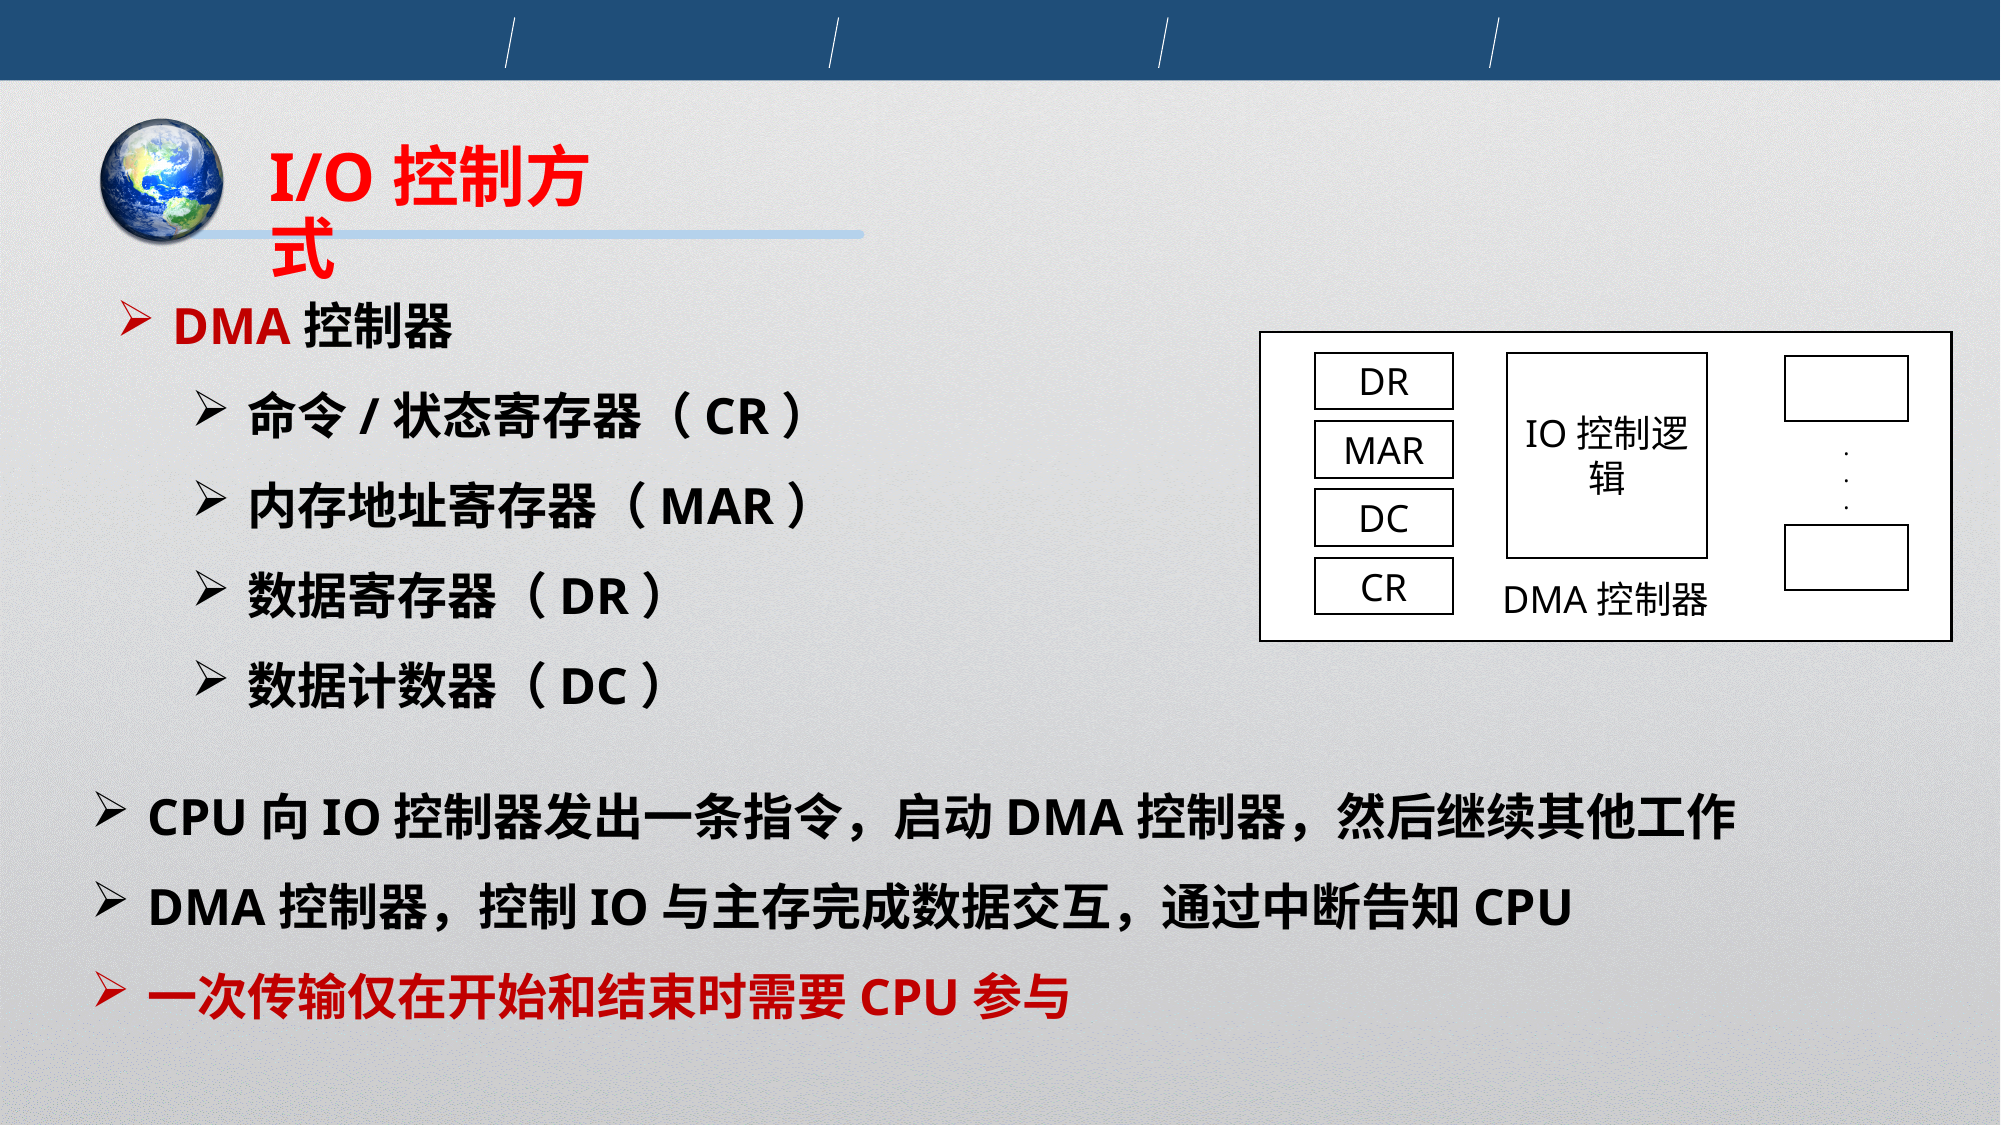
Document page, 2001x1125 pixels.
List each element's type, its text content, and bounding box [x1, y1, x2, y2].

picture [0, 0, 2001, 1125]
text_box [1259, 331, 1952, 642]
text_box CPU向IO控制器发出一条指令，启动DMA控制器，然后继续其他工作 DMA控制器，控制IO与主存完成数据交互，通过中断告知CPU 一次传输仅在开始和结束时需要CPU参与 [76, 748, 1752, 1033]
list I/O控制方式 [254, 136, 661, 225]
text_box DMA控制器 命令/状态寄存器（CR） 内存地址寄存器（MAR） 数据寄存器（DR） 数据计数器（DC） [101, 257, 1165, 722]
